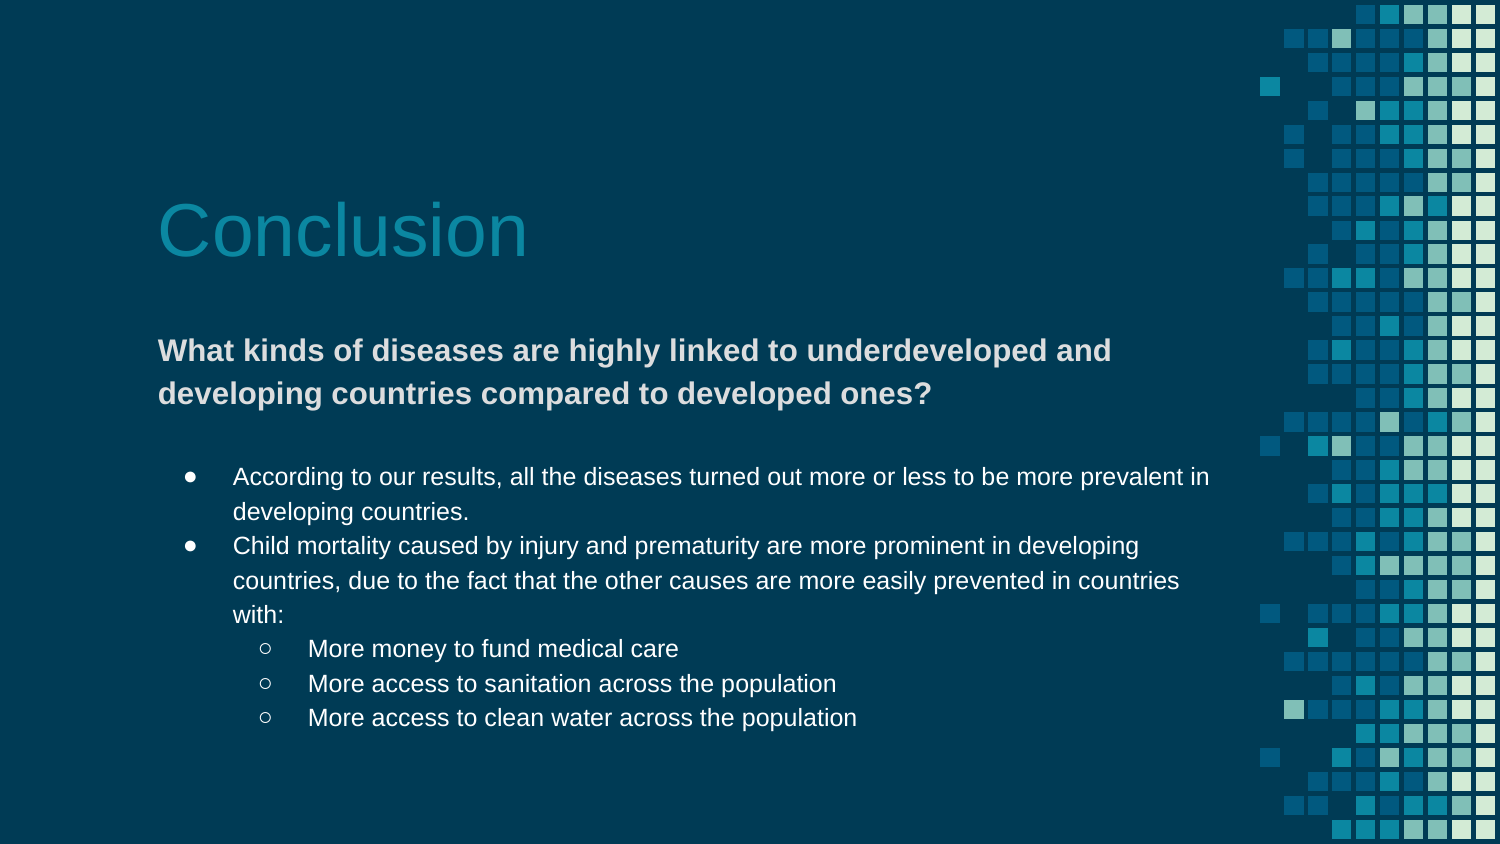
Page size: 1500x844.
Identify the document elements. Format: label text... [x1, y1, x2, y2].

title Conclusion [142, 146, 1252, 287]
list What kinds of diseases are highly linked to underdeveloped and developing countries compared to developed ones? According to our results, all the diseases turned out more or less to be more prevalent in developing countries. Child mortality caused by injury and prematurity are more prominent in developing countries, due to the fact that the other causes are more easily prevented in countries with: More money to fund medical care More access to sanitation across the population More access to clean water across the population [142, 309, 1252, 799]
